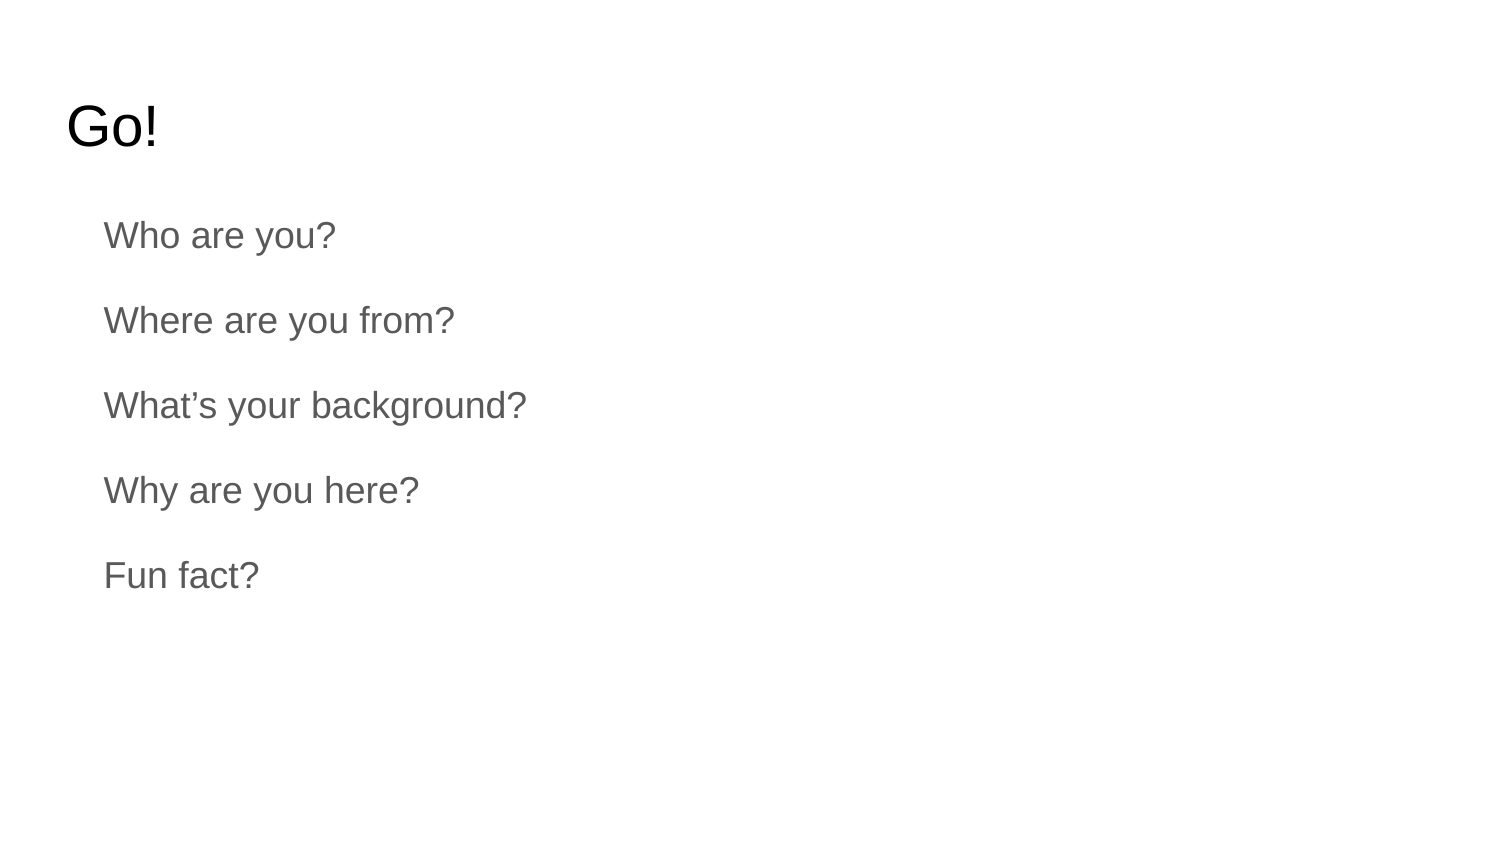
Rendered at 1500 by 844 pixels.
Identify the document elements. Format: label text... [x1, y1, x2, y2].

title Go! [51, 72, 1449, 167]
list Who are you? Where are you from? What’s your background? Why are you here? Fun fact? [51, 189, 1449, 750]
